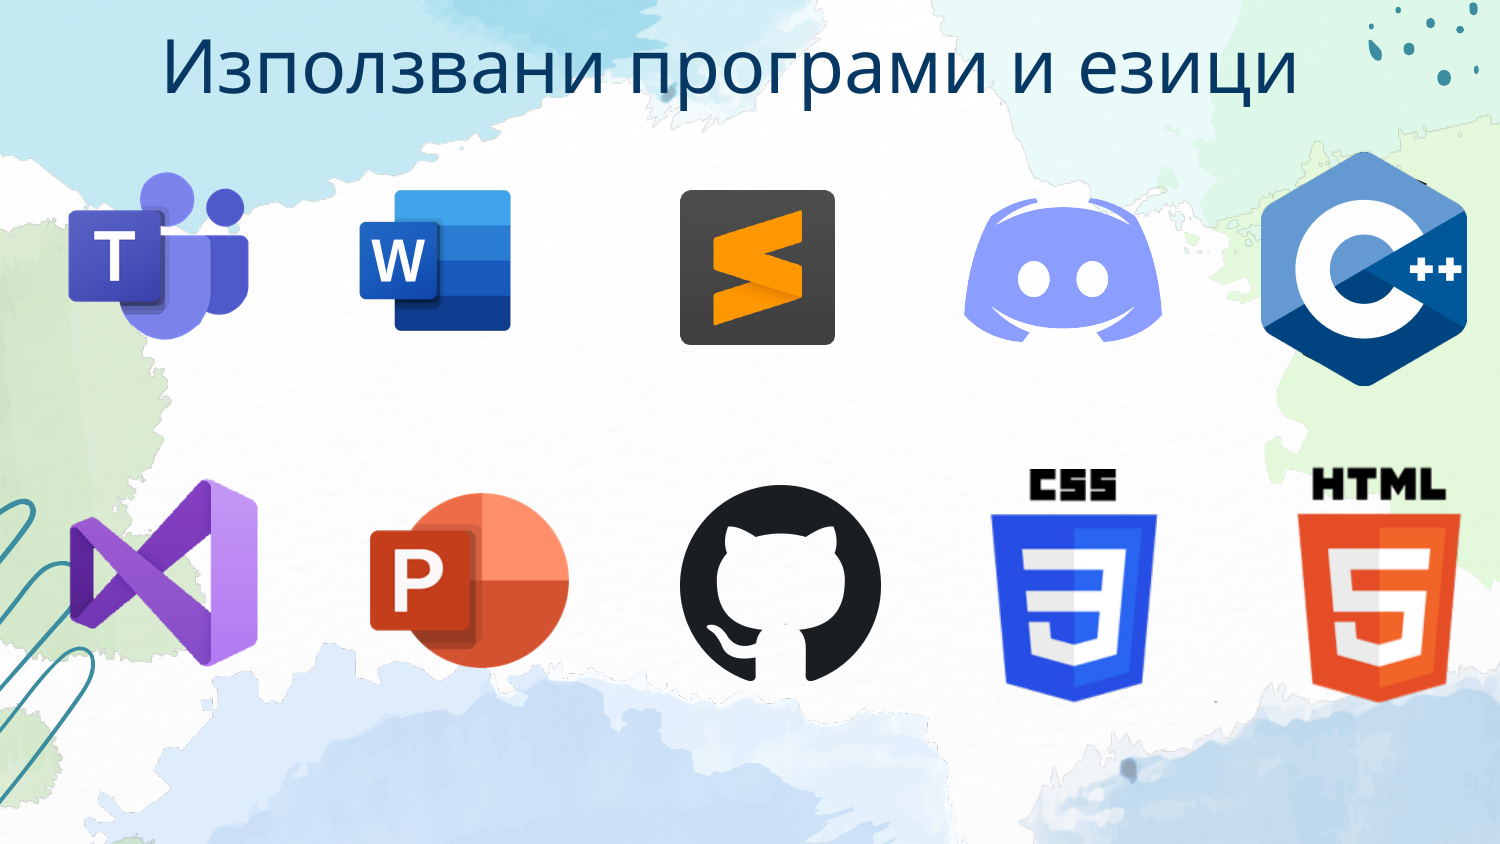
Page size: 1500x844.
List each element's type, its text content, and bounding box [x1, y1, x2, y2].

title Използвани програми и езици [144, 15, 1317, 111]
picture [0, 0, 1500, 844]
